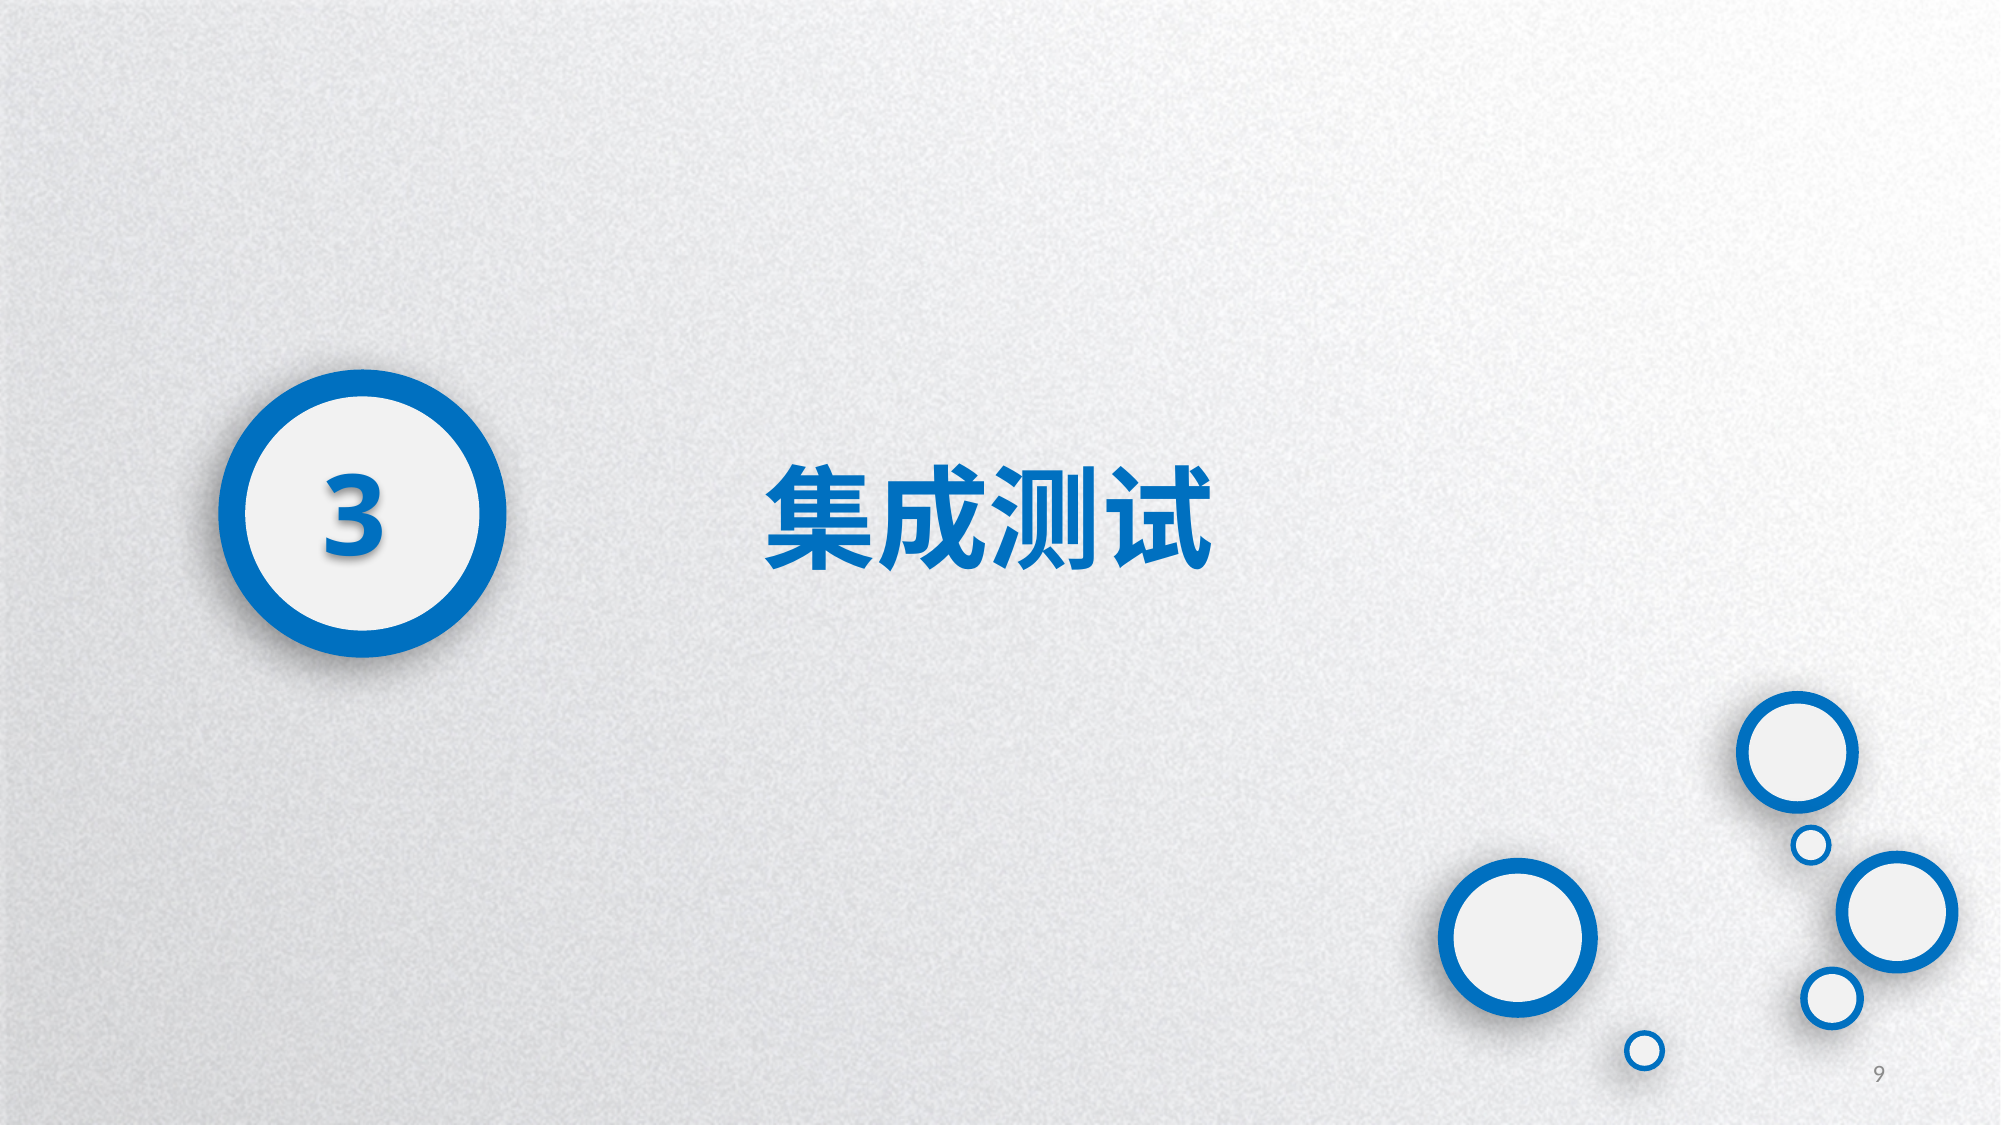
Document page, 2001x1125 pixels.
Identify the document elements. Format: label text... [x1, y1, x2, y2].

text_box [1837, 852, 1957, 972]
slide_number 9 [1433, 1042, 1901, 1103]
text_box 集成测试 [763, 447, 1702, 583]
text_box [1802, 968, 1862, 1029]
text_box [1792, 826, 1830, 864]
picture [0, 0, 2001, 1125]
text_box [1439, 859, 1596, 1016]
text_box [1738, 693, 1857, 812]
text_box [220, 371, 505, 656]
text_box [1626, 1032, 1663, 1070]
